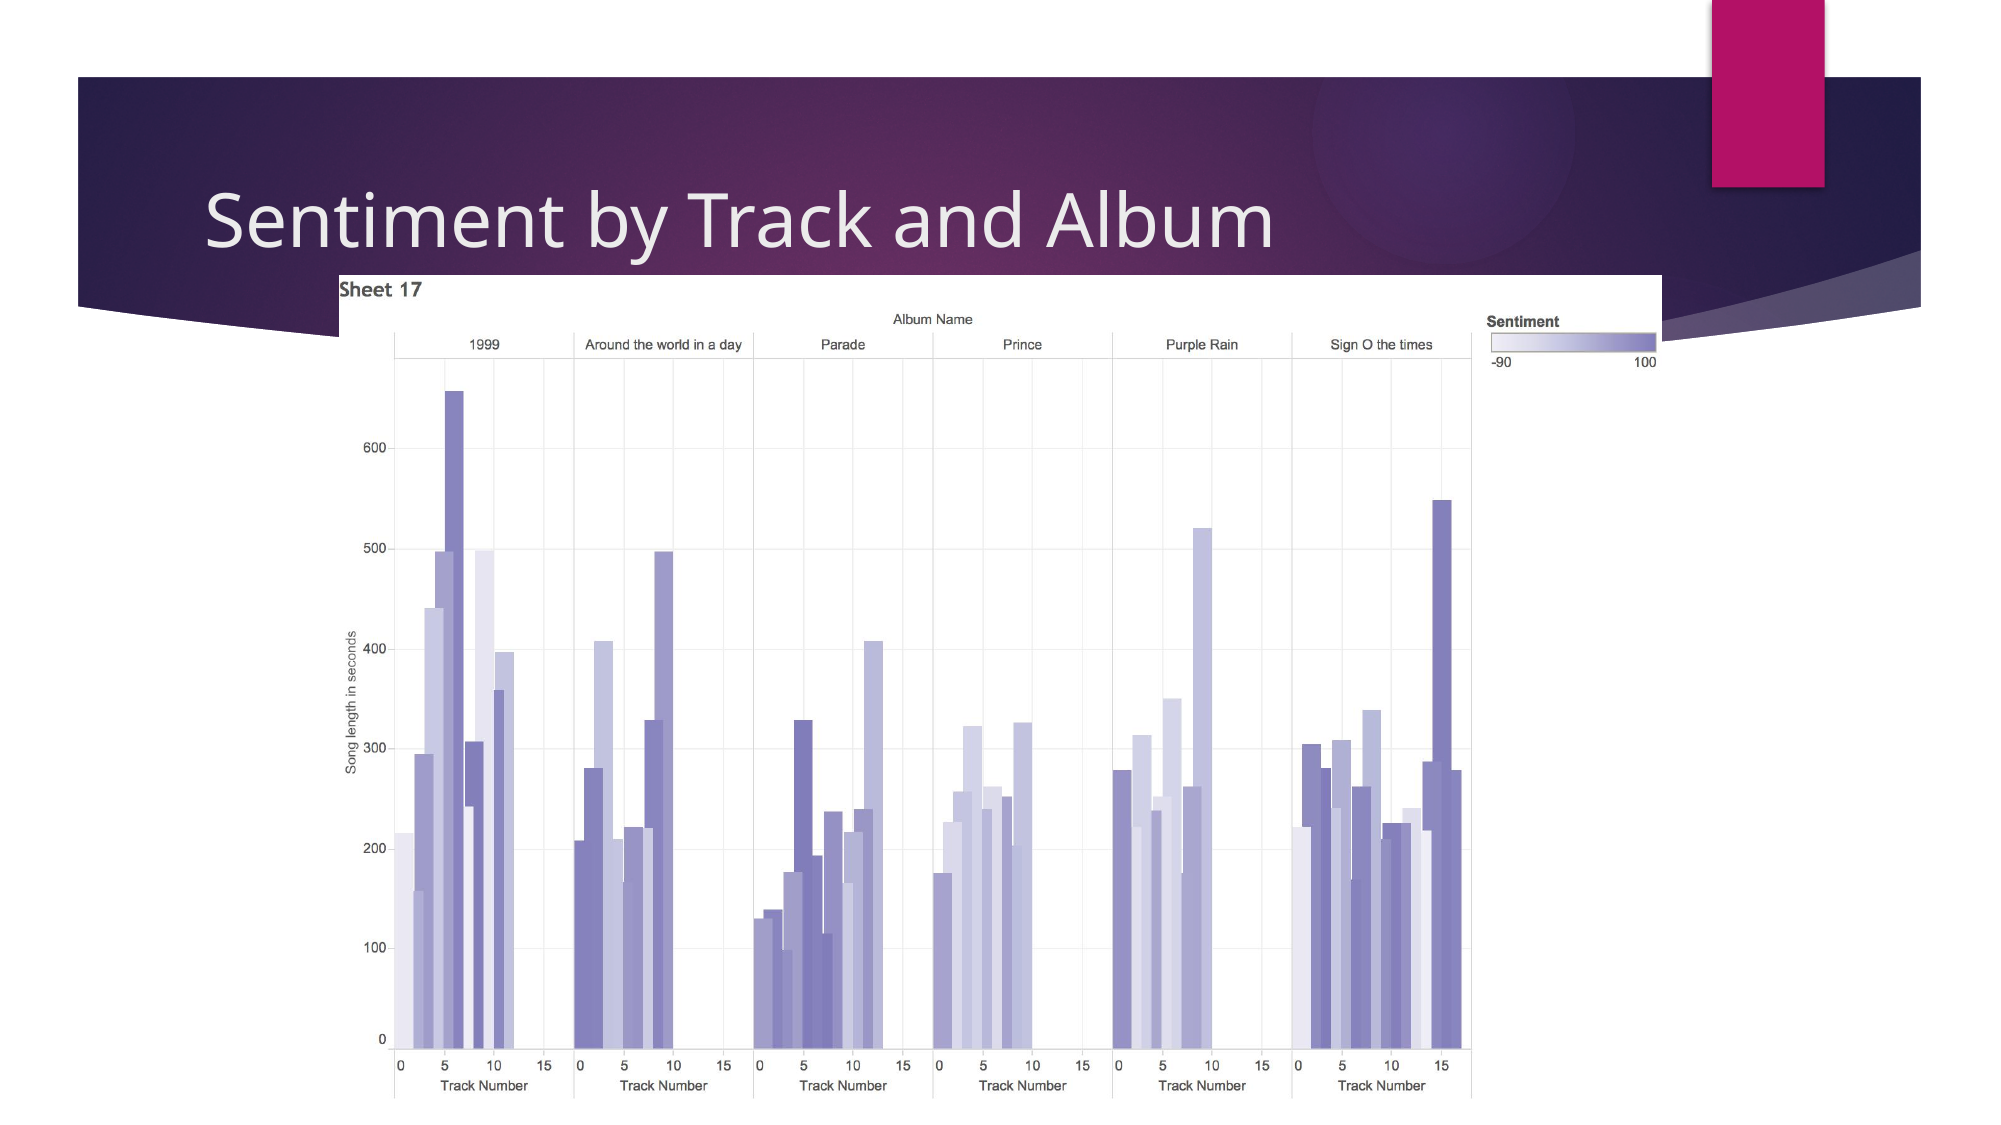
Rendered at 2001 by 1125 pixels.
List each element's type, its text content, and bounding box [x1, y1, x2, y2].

title Sentiment by Track and Album [189, 159, 1627, 276]
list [338, 275, 1662, 1099]
